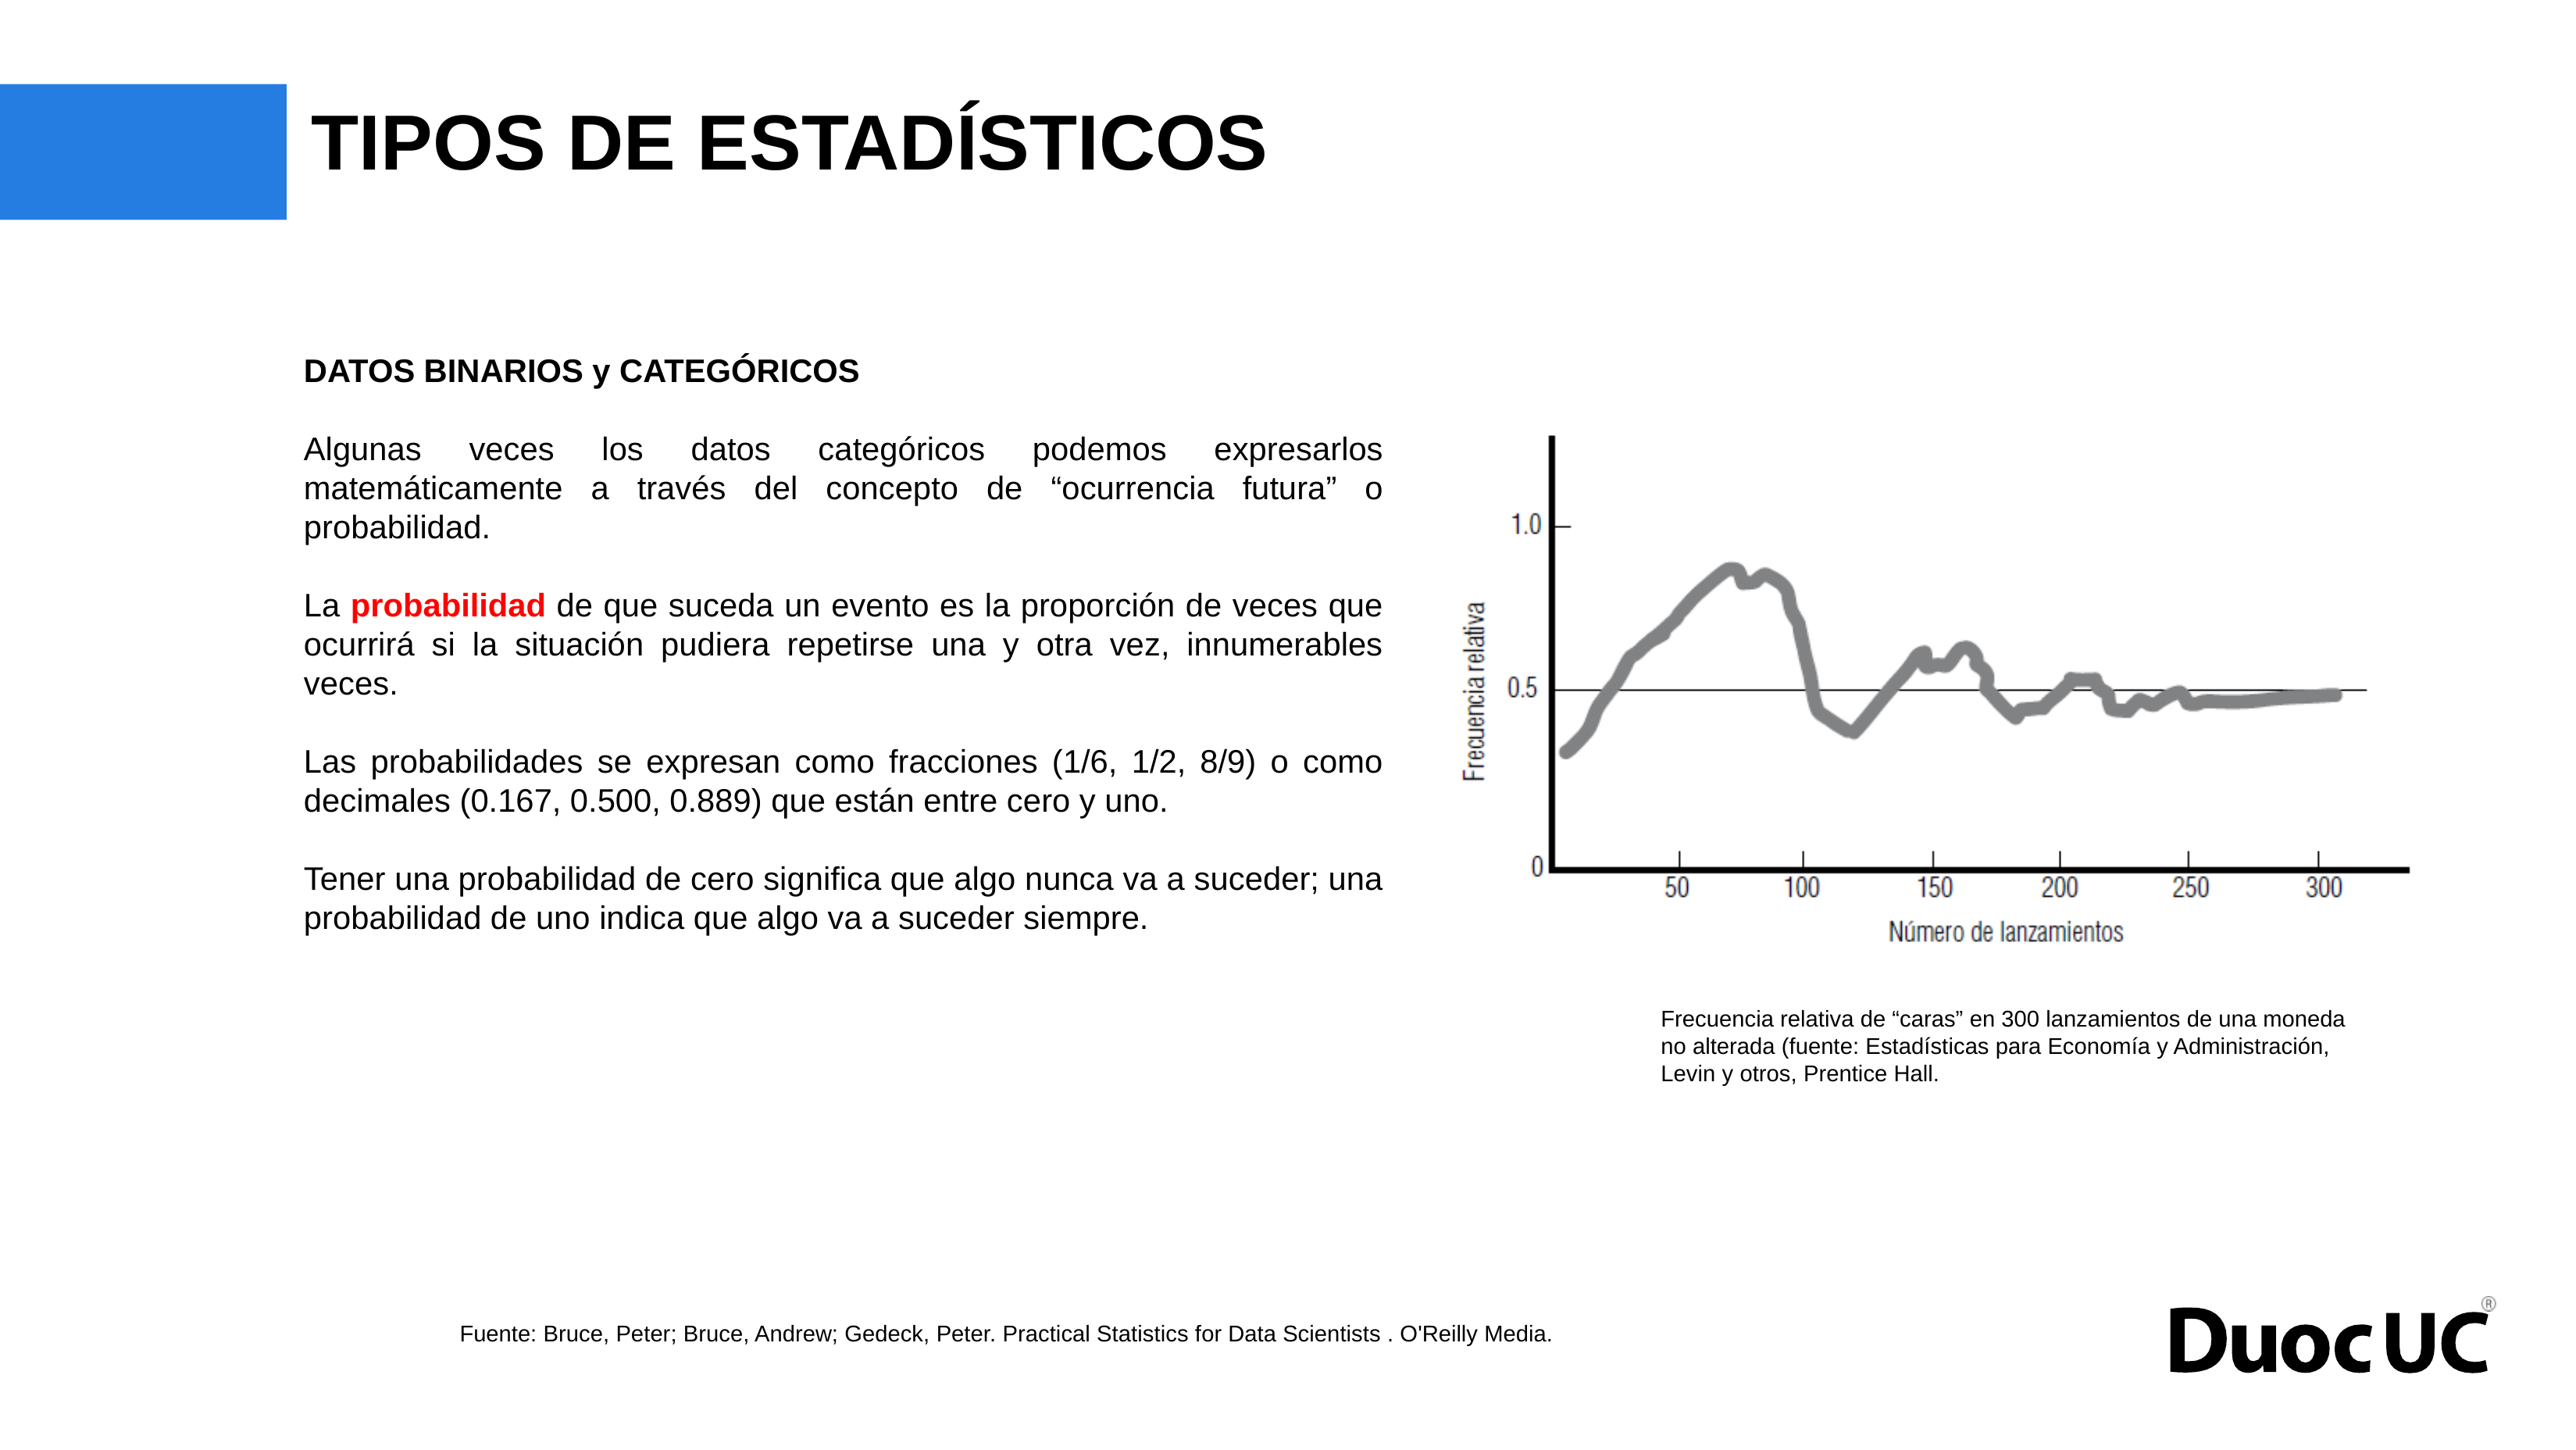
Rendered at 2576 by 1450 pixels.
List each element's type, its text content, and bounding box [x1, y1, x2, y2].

text_box Fuente: Bruce, Peter; Bruce, Andrew; Gedeck, Peter. Practical Statistics for Data Scientists . O'Reilly Media. [448, 1312, 1571, 1352]
picture [1424, 377, 2434, 959]
text_box DATOS BINARIOS y CATEGÓRICOS Algunas veces los datos categóricos podemos expresarlos matemáticamente a través del concepto de “ocurrencia futura” o probabilidad. La probabilidad de que suceda un evento es la proporción de veces que ocurrirá si la situación pudiera repetirse una y otra vez, innumerables veces. Las probabilidades se expresan como fracciones (1/6, 1/2, 8/9) o como decimales (0.167, 0.500, 0.889) que están entre cero y uno. Tener una probabilidad de cero significa que algo nunca va a suceder; una probabilidad de uno indica que algo va a suceder siempre. [291, 344, 1396, 942]
text_box Frecuencia relativa de “caras” en 300 lanzamientos de una moneda no alterada (fuente: Estadísticas para Economía y Administración, Levin y otros, Prentice Hall. [1649, 998, 2369, 1092]
picture [2481, 1296, 2496, 1312]
title TIPOS DE ESTADÍSTICOS [311, 91, 2489, 334]
